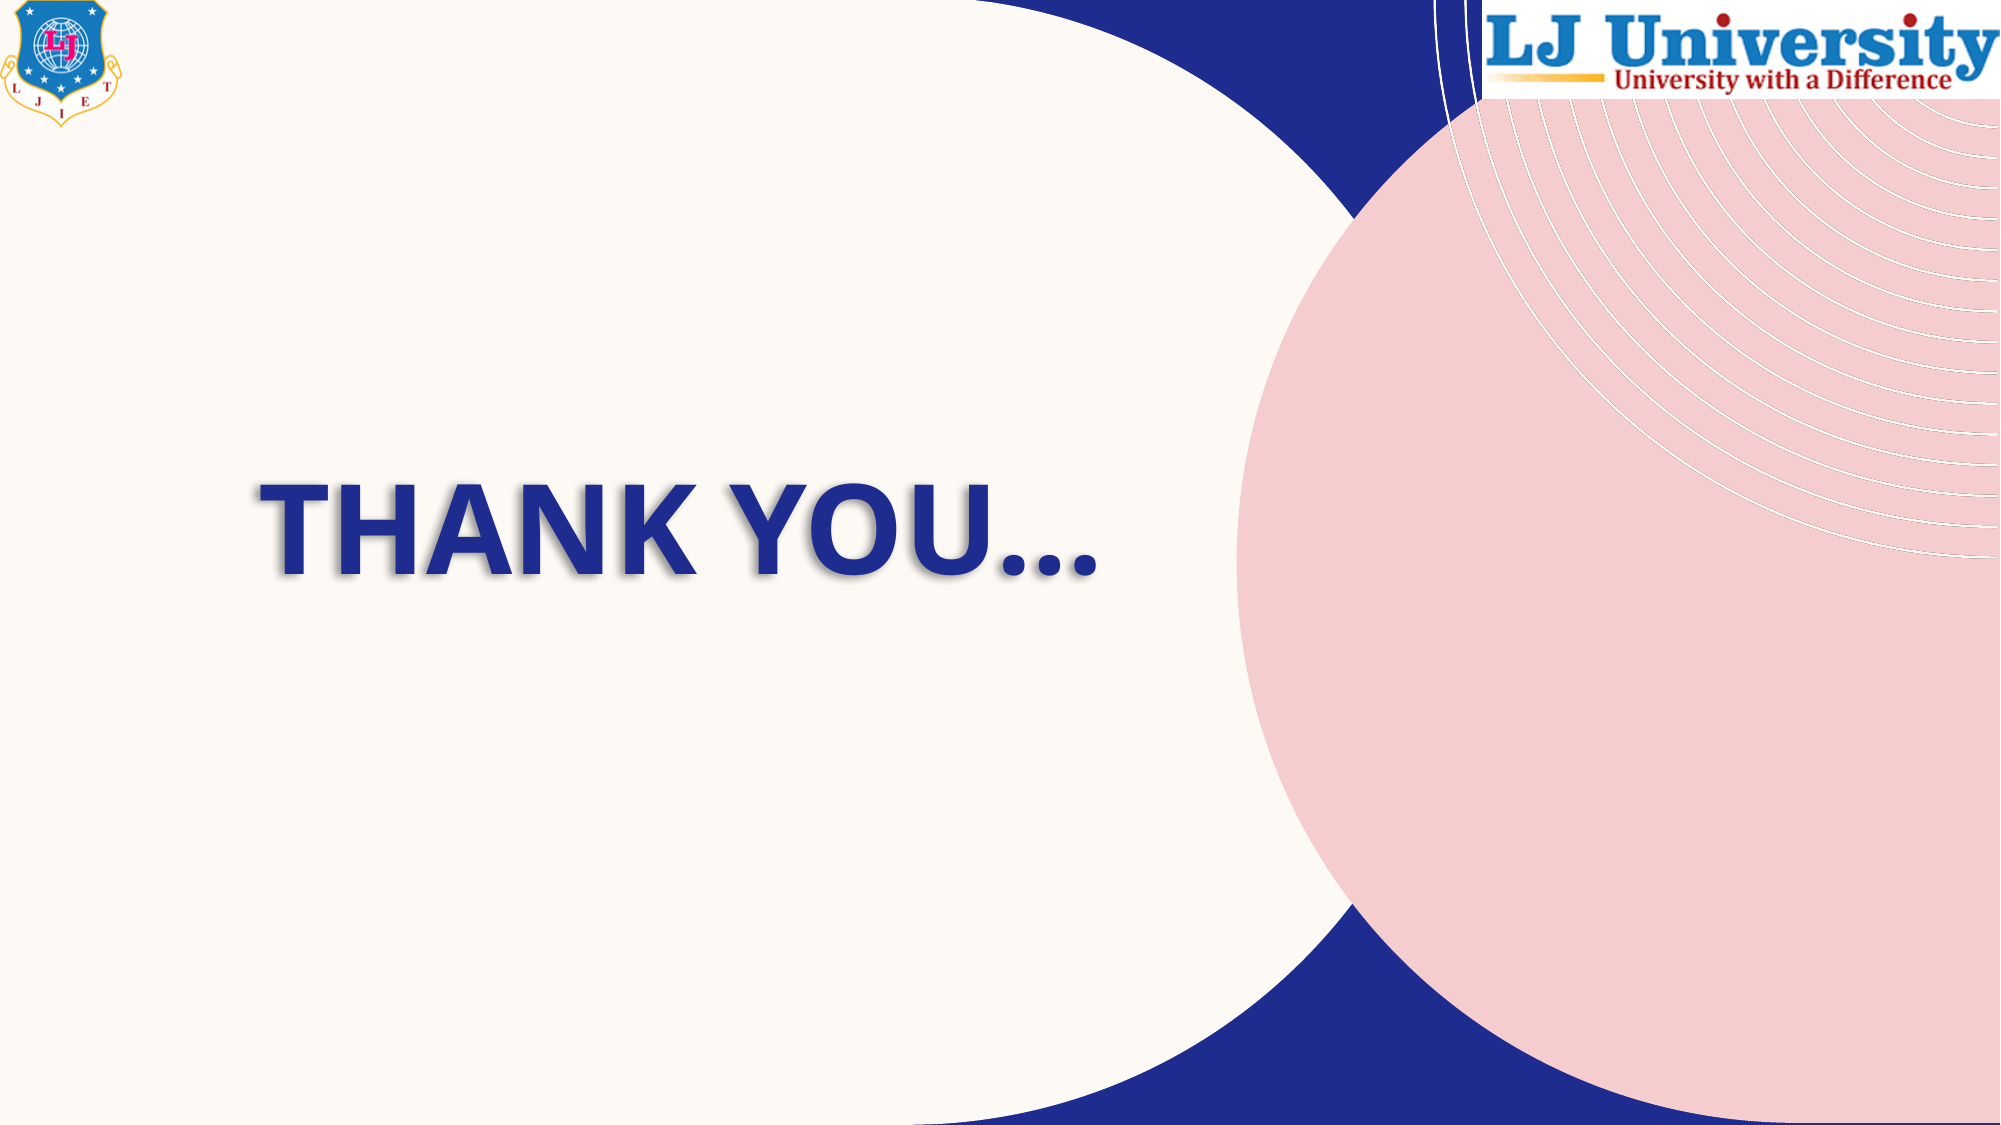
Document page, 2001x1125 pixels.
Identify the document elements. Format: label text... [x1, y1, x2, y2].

title THANK YOU… [22, 332, 1340, 773]
picture [1433, 0, 2000, 559]
picture [0, 0, 122, 128]
